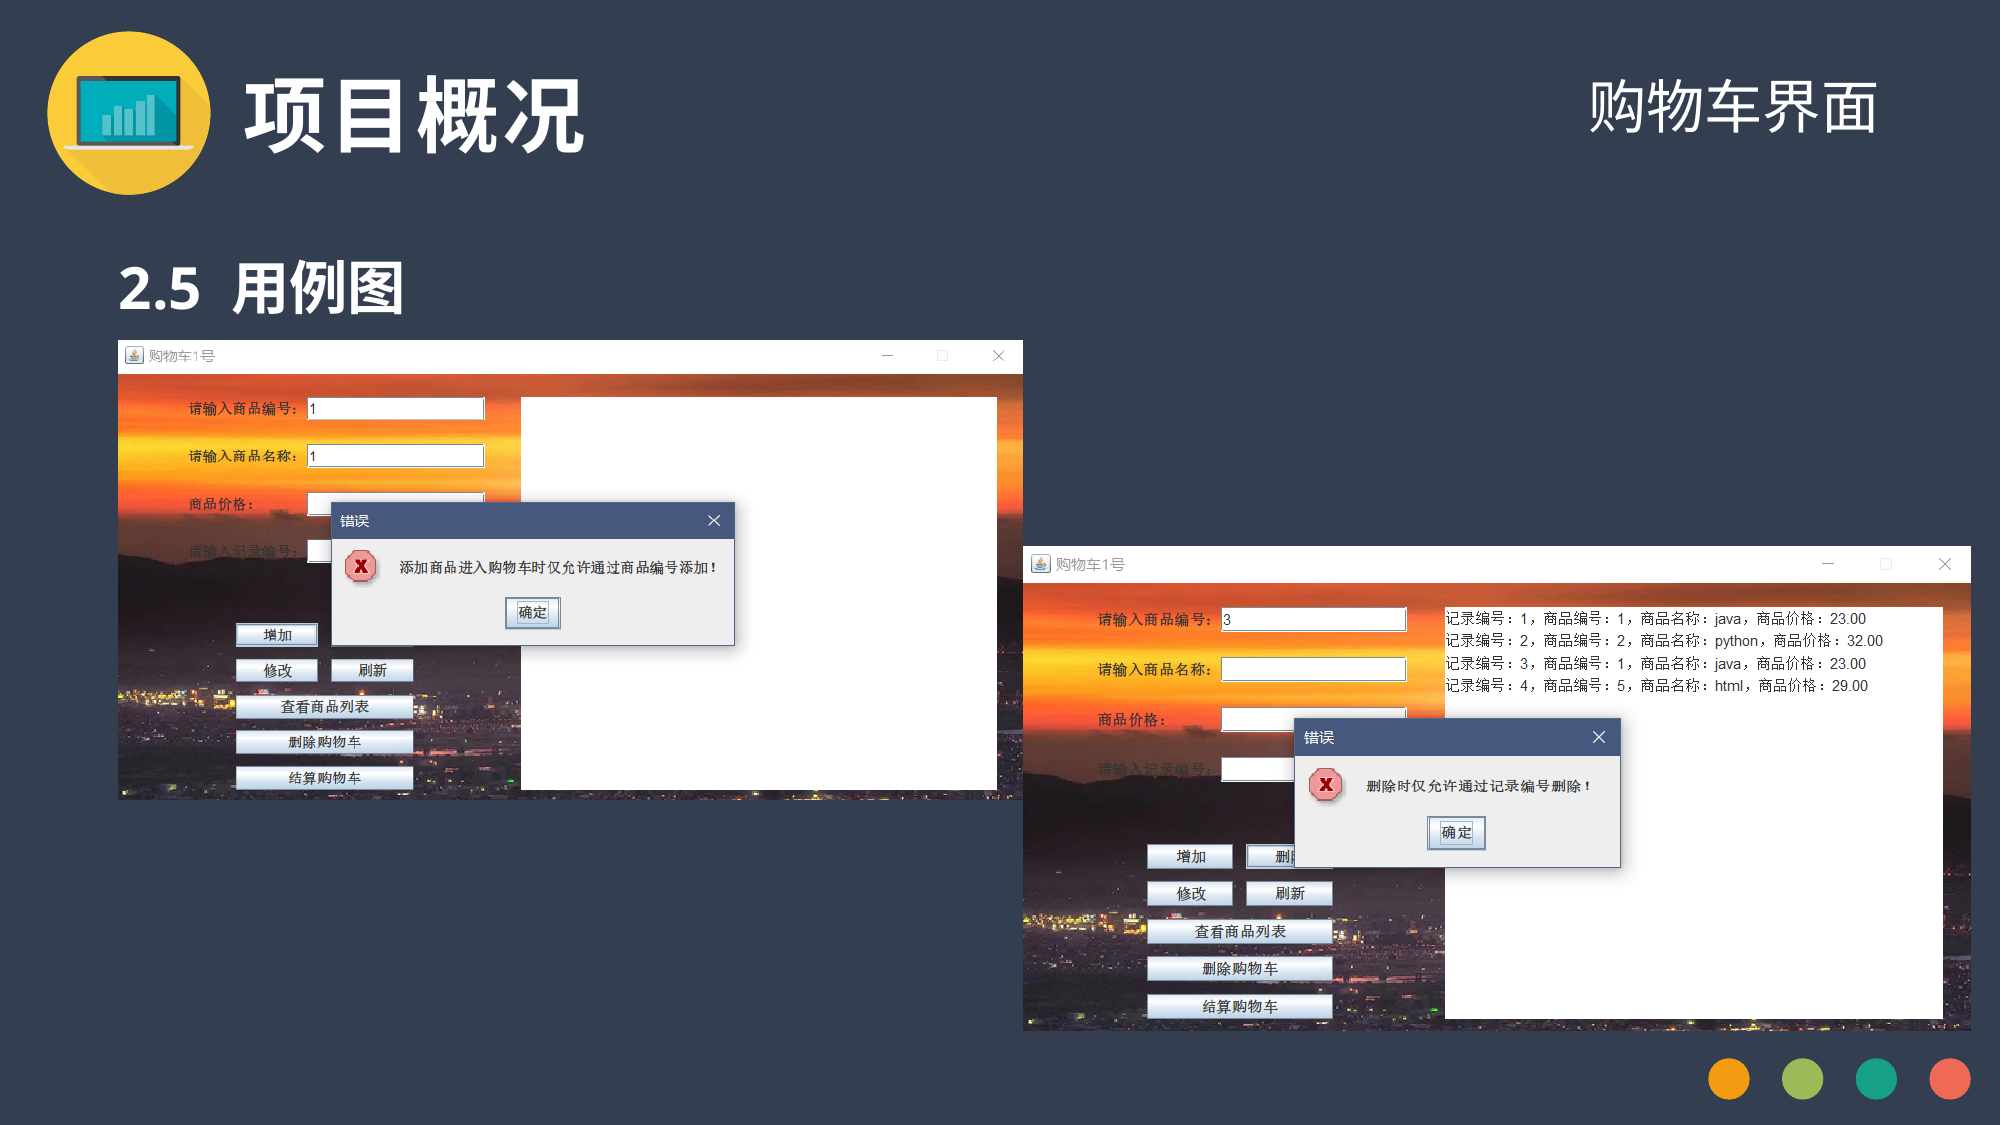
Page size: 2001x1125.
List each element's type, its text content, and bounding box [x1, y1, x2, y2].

text_box 购物车界面 [1573, 62, 1898, 148]
text_box [1707, 1057, 1751, 1101]
text_box [1854, 1057, 1899, 1101]
text_box [1780, 1057, 1825, 1101]
text_box [1928, 1057, 1972, 1101]
text_box 2.5 用例图 [119, 246, 406, 330]
picture [118, 340, 1971, 1031]
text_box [47, 31, 211, 195]
text_box 项目概况 [243, 63, 1096, 145]
